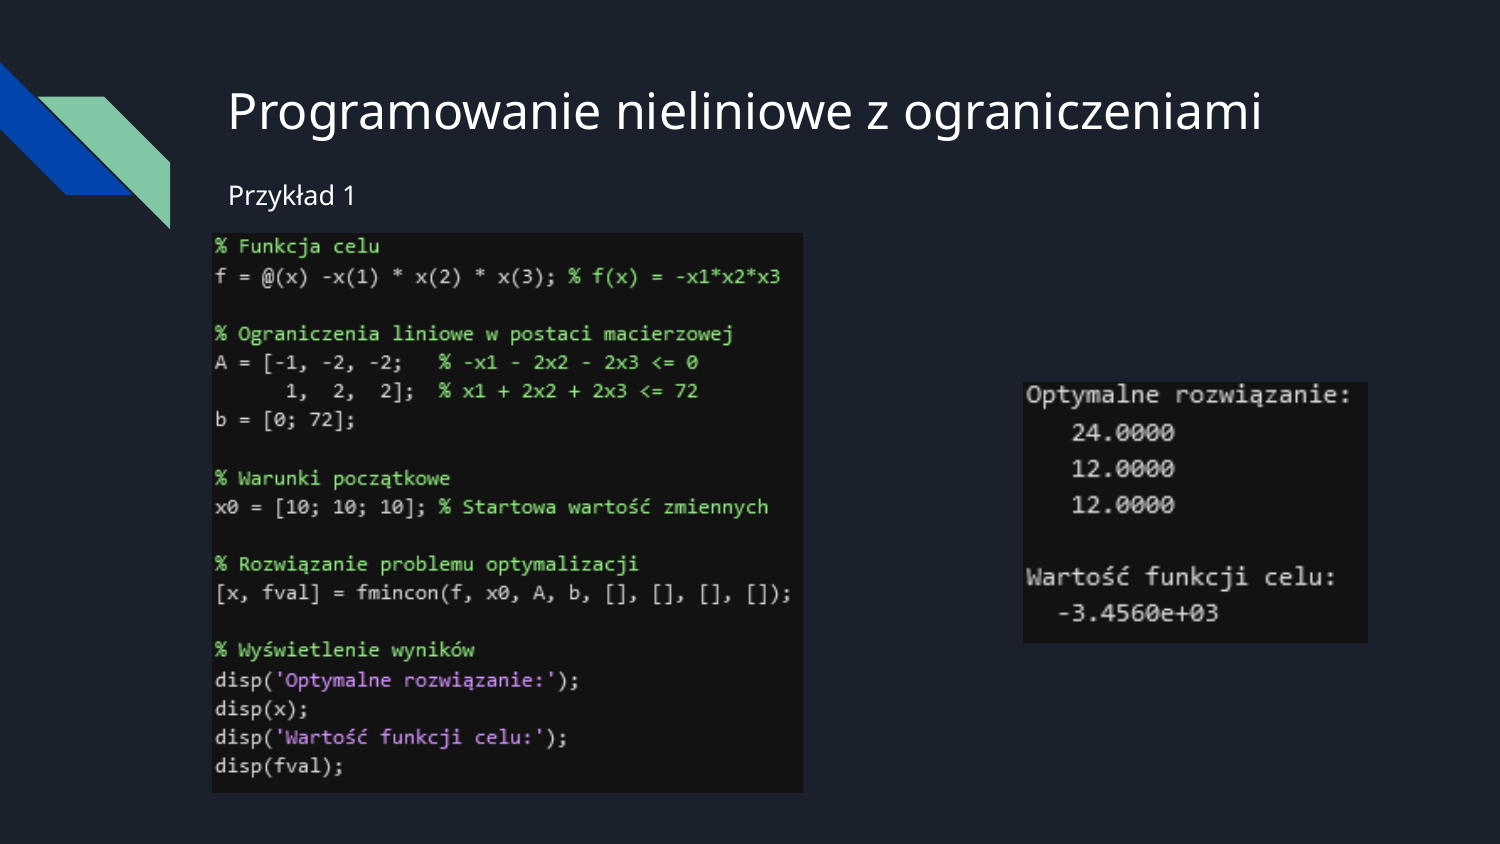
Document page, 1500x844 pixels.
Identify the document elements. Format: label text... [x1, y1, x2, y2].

title Programowanie nieliniowe z ograniczeniami [212, 64, 1368, 158]
list Przykład 1 [212, 158, 1368, 637]
picture [1022, 382, 1368, 643]
picture [212, 232, 803, 793]
